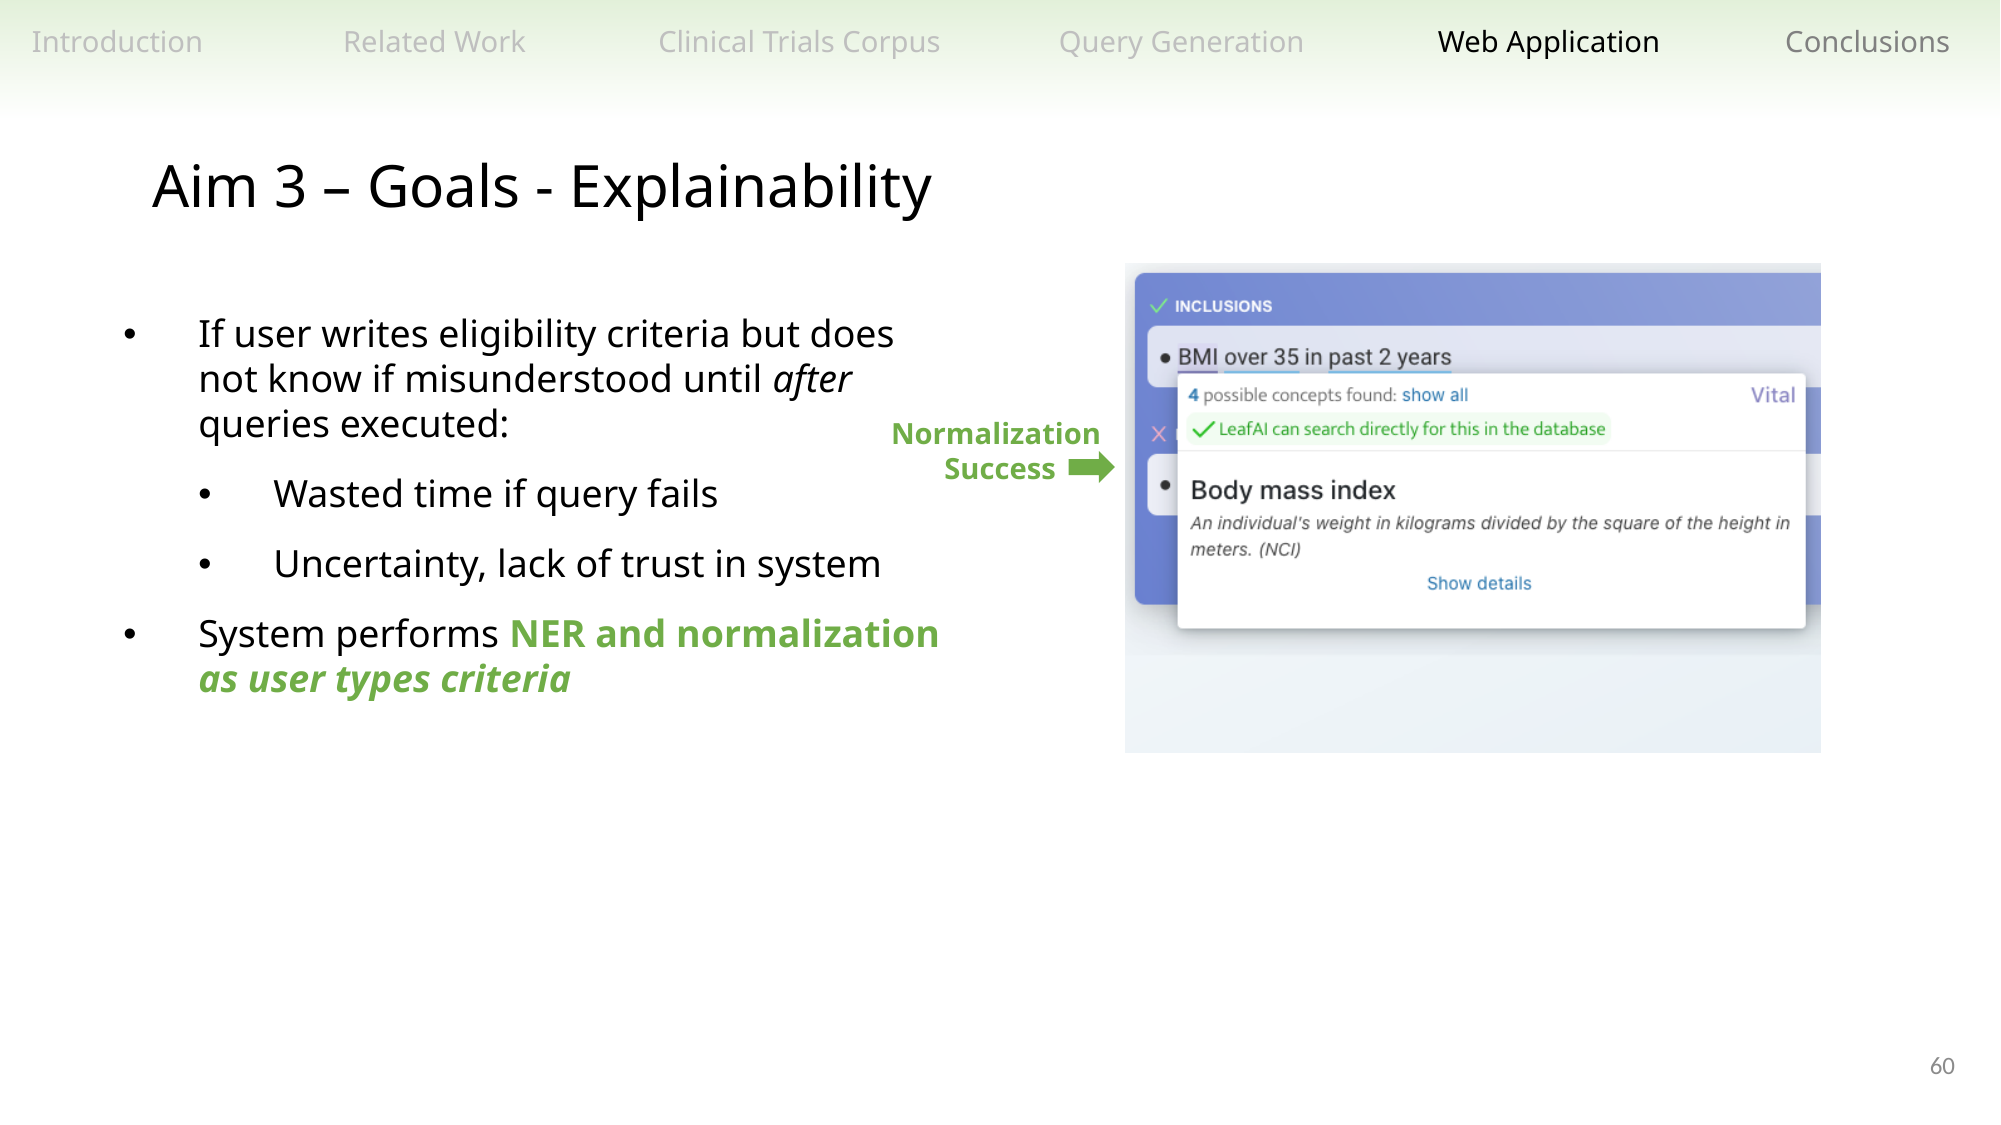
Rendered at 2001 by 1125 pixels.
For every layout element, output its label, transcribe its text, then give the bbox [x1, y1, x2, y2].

slide_number 60 [1520, 1035, 1971, 1096]
text_box [1067, 448, 1117, 486]
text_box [24, 15, 1963, 67]
picture [1125, 263, 1821, 753]
text_box Aim 3 – Goals - Explainability [137, 141, 1016, 227]
text_box Normalization Success [866, 408, 1125, 493]
text_box If user writes eligibility criteria but does not know if misunderstood until after queries executed: Wasted time if query fails Uncertainty, lack of trust in system System performs NER and normalization as user types criteria [108, 303, 972, 708]
